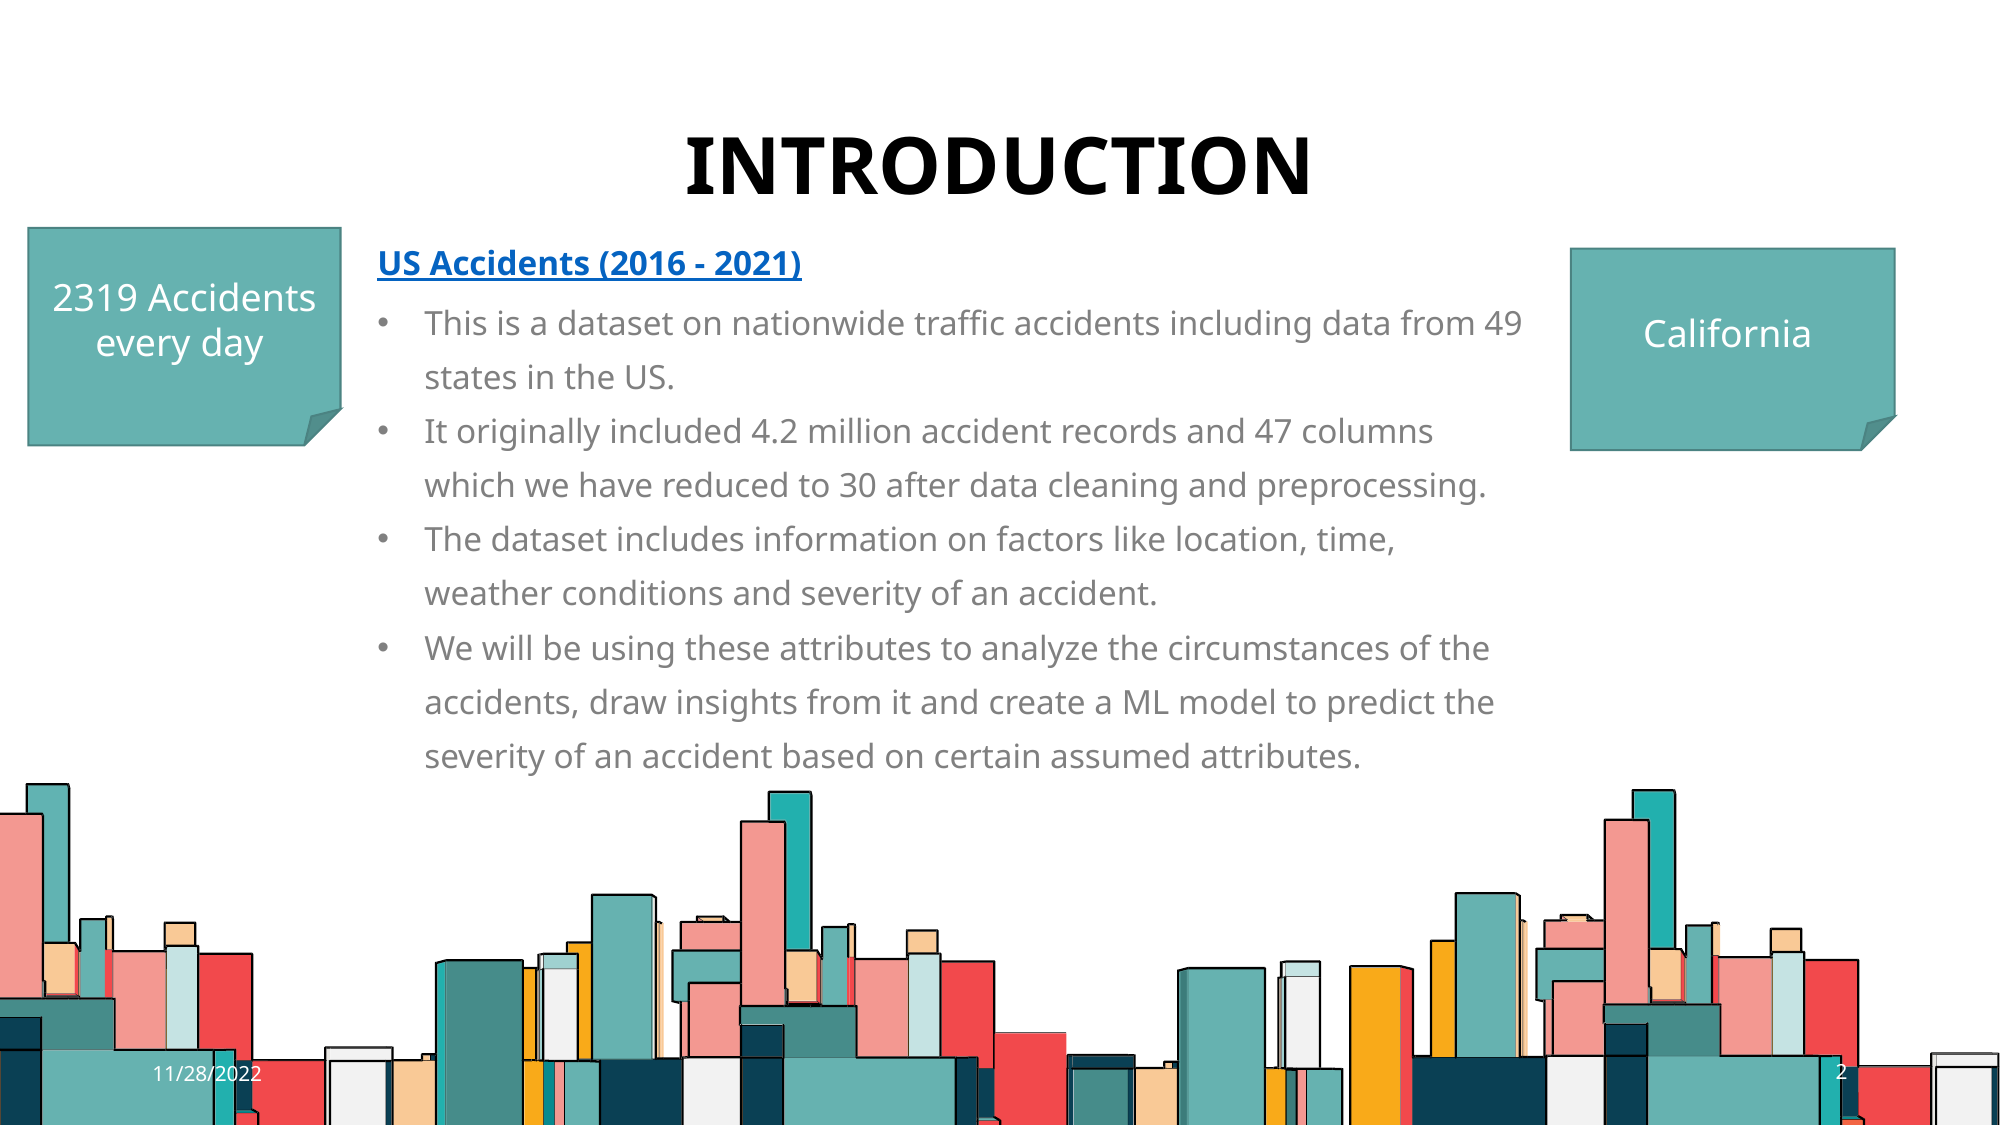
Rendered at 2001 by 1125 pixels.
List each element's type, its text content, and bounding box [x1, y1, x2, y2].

slide_number 2 [1412, 1042, 1863, 1103]
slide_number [137, 1042, 588, 1103]
list US Accidents (2016 - 2021) This is a dataset on nationwide traffic accidents including data from 49 states in the US. It originally included 4.2 million accident records and 47 columns which we have reduced to 30 after data cleaning and preprocessing. The dataset includes information on factors like location, time, weather conditions and severity of an accident. We will be using these attributes to analyze the circumstances of the accidents, draw insights from it and create a ML model to predict the severity of an accident based on certain assumed attributes. [362, 225, 1549, 559]
text_box 2319 Accidents every day [27, 226, 344, 447]
text_box California [1569, 247, 1898, 452]
title INTRODUCTION [154, 60, 1847, 278]
